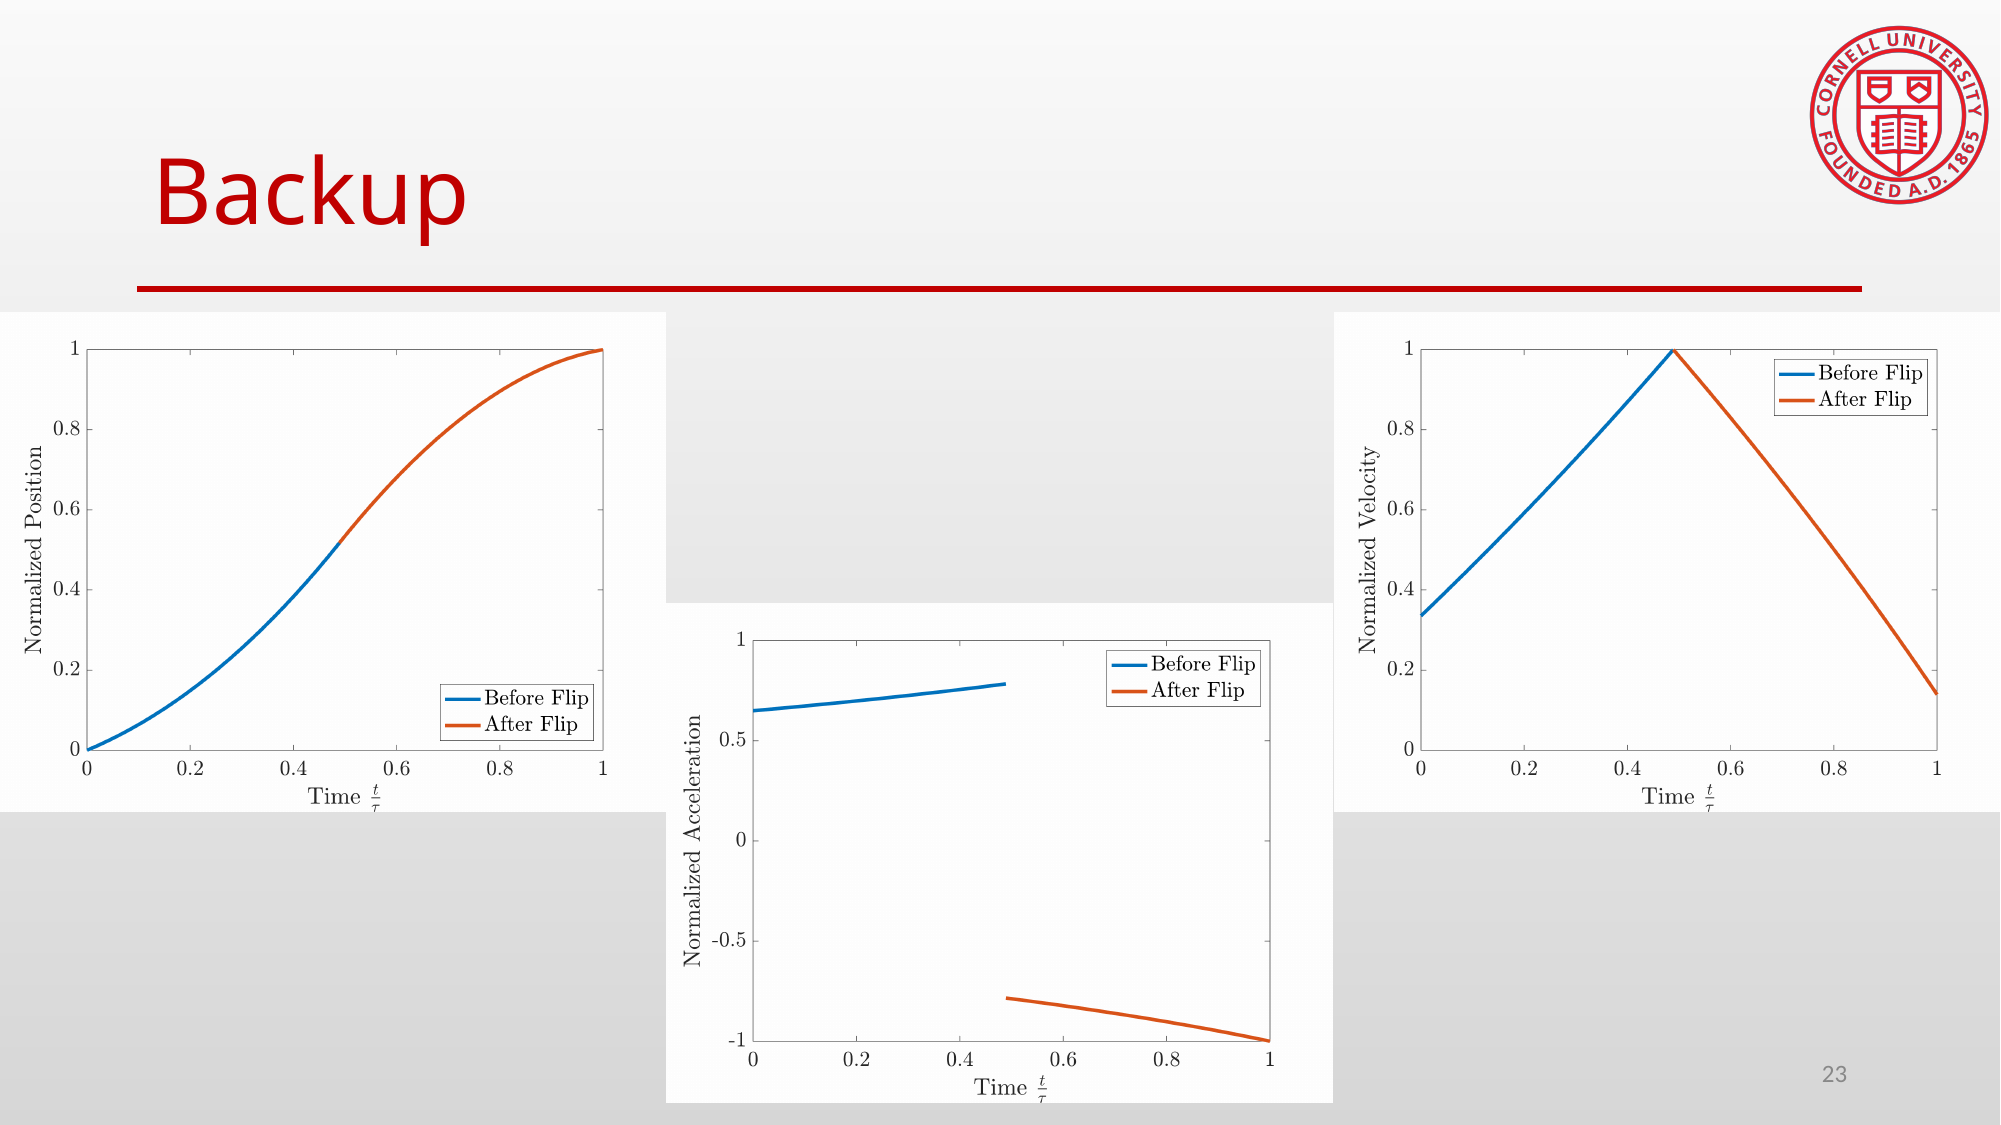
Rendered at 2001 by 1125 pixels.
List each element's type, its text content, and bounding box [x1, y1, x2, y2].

picture [0, 312, 1333, 1103]
picture [1334, 312, 2000, 813]
picture [1797, 22, 2000, 209]
slide_number 23 [1412, 1042, 1863, 1103]
title Backup [137, 111, 1863, 278]
